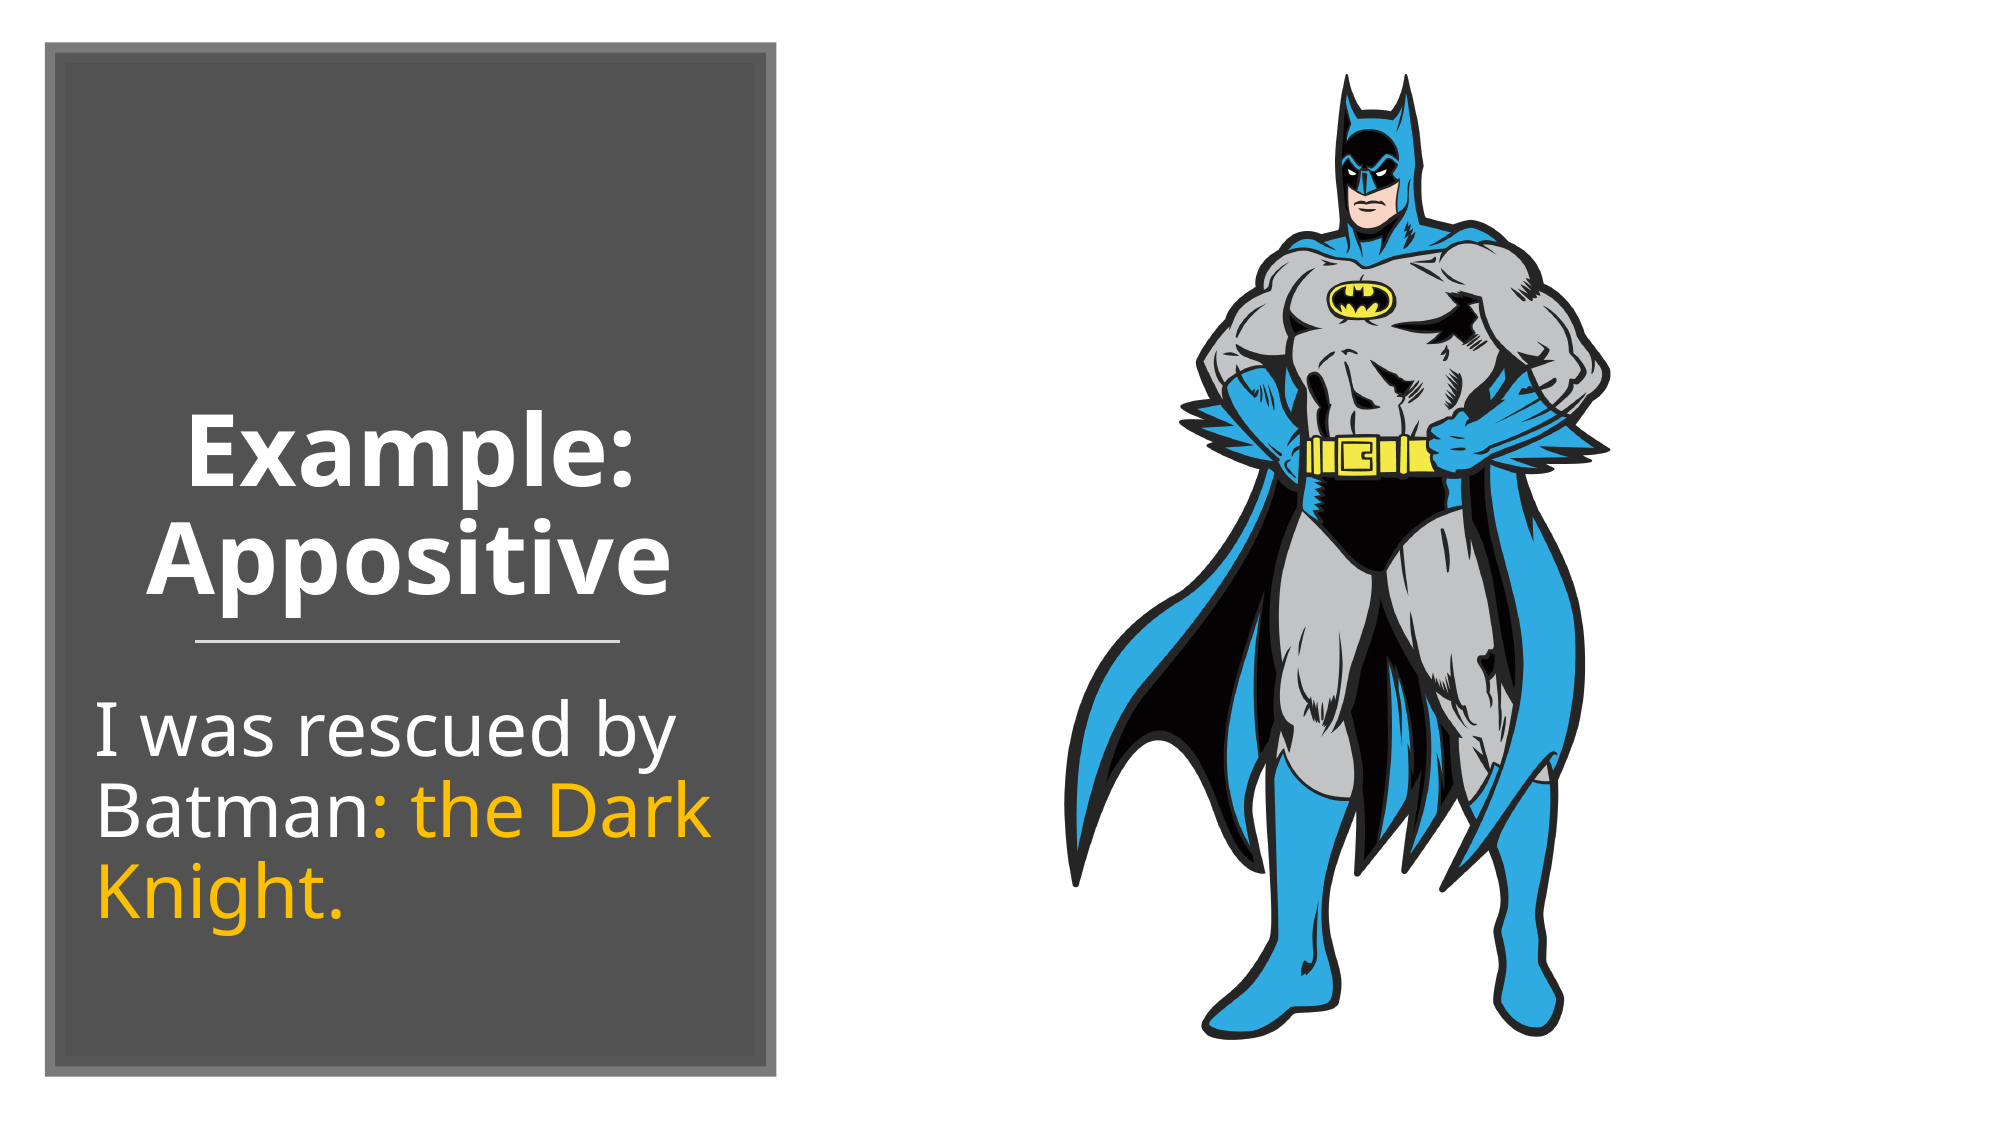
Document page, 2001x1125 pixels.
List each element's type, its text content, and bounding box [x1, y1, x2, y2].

title Example: Appositive [110, 149, 711, 624]
text_box [54, 52, 767, 1067]
list I was rescued by Batman: the Dark Knight. [79, 684, 743, 1041]
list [999, 0, 1711, 1125]
